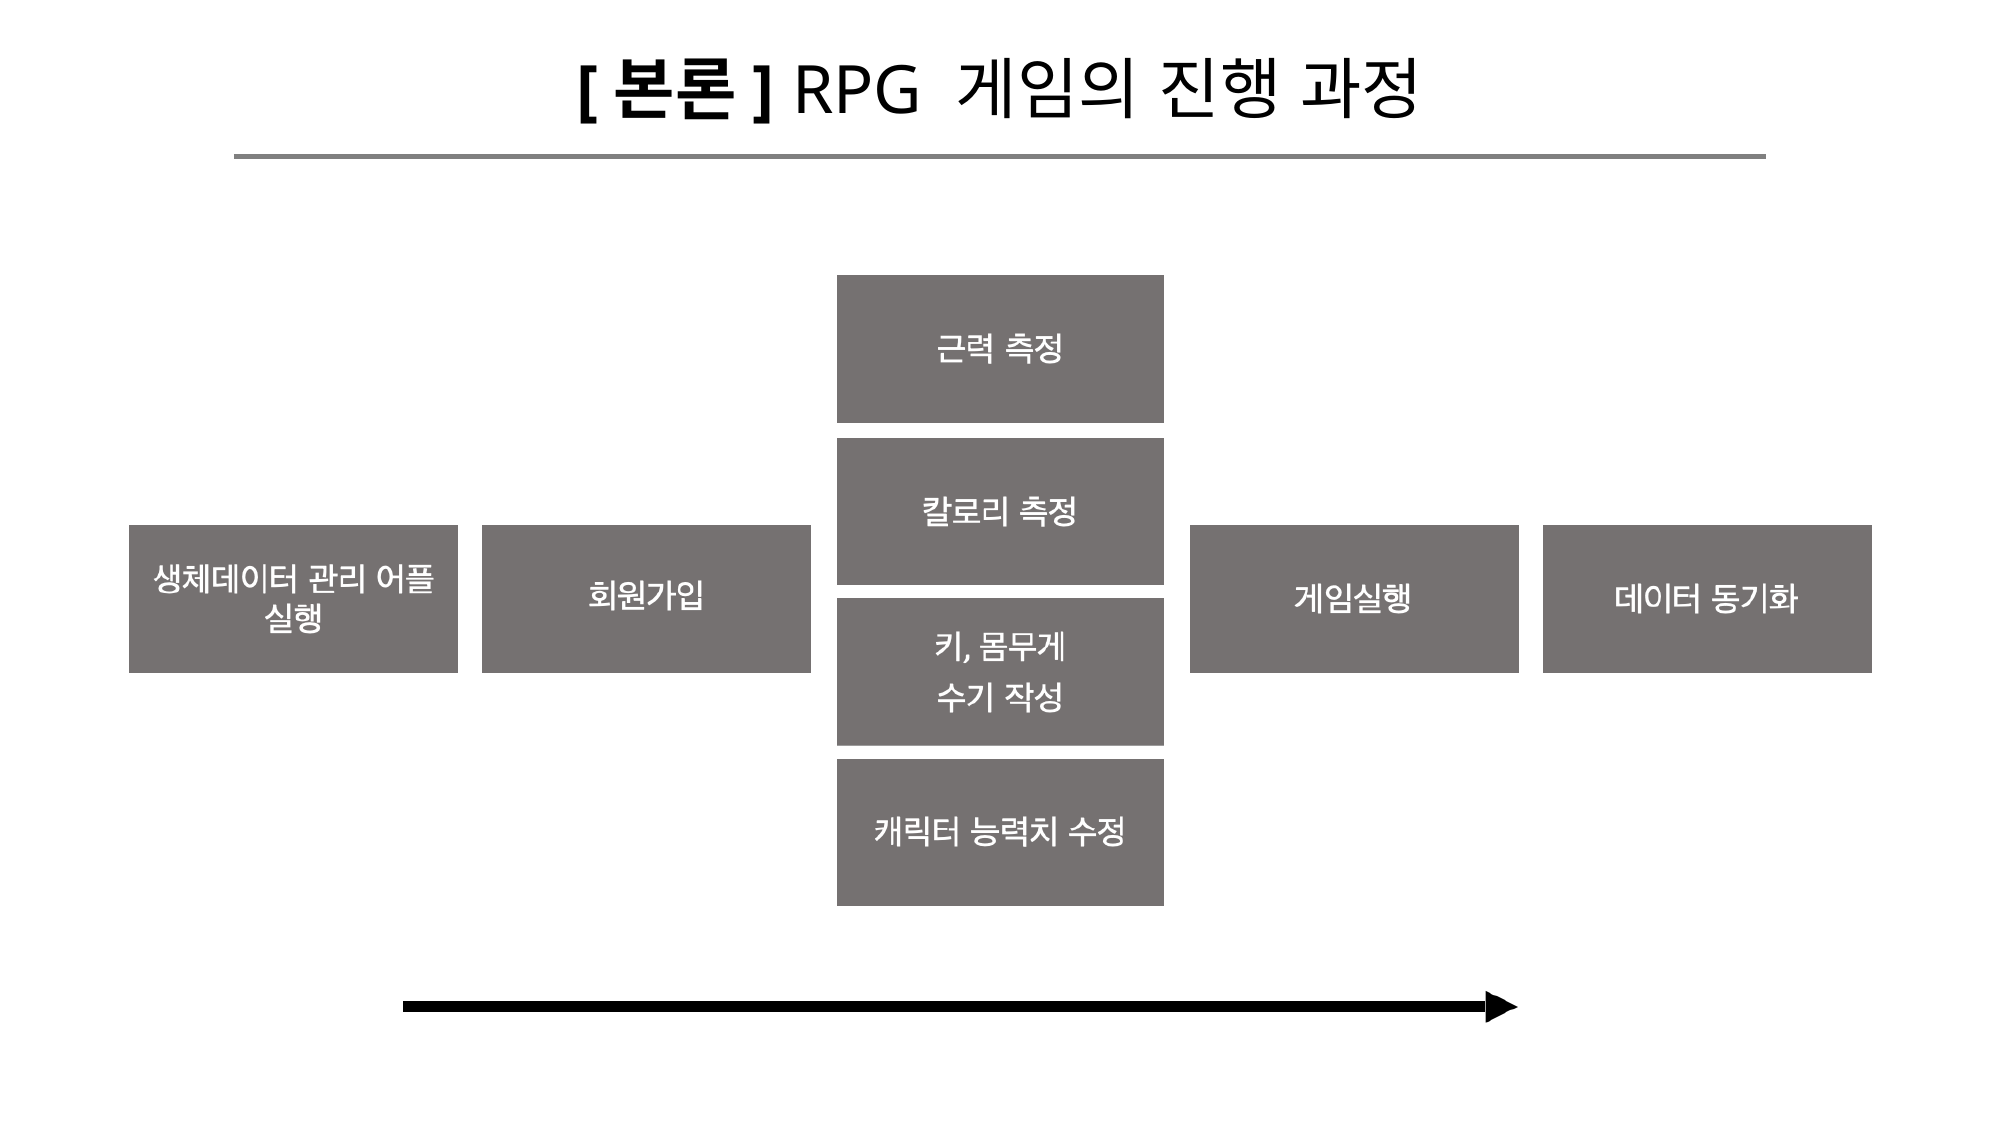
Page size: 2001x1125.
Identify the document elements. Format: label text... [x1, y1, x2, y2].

text_box [본론] RPG 게임의 진행 과정 [233, 39, 1766, 135]
picture [127, 273, 1873, 1023]
